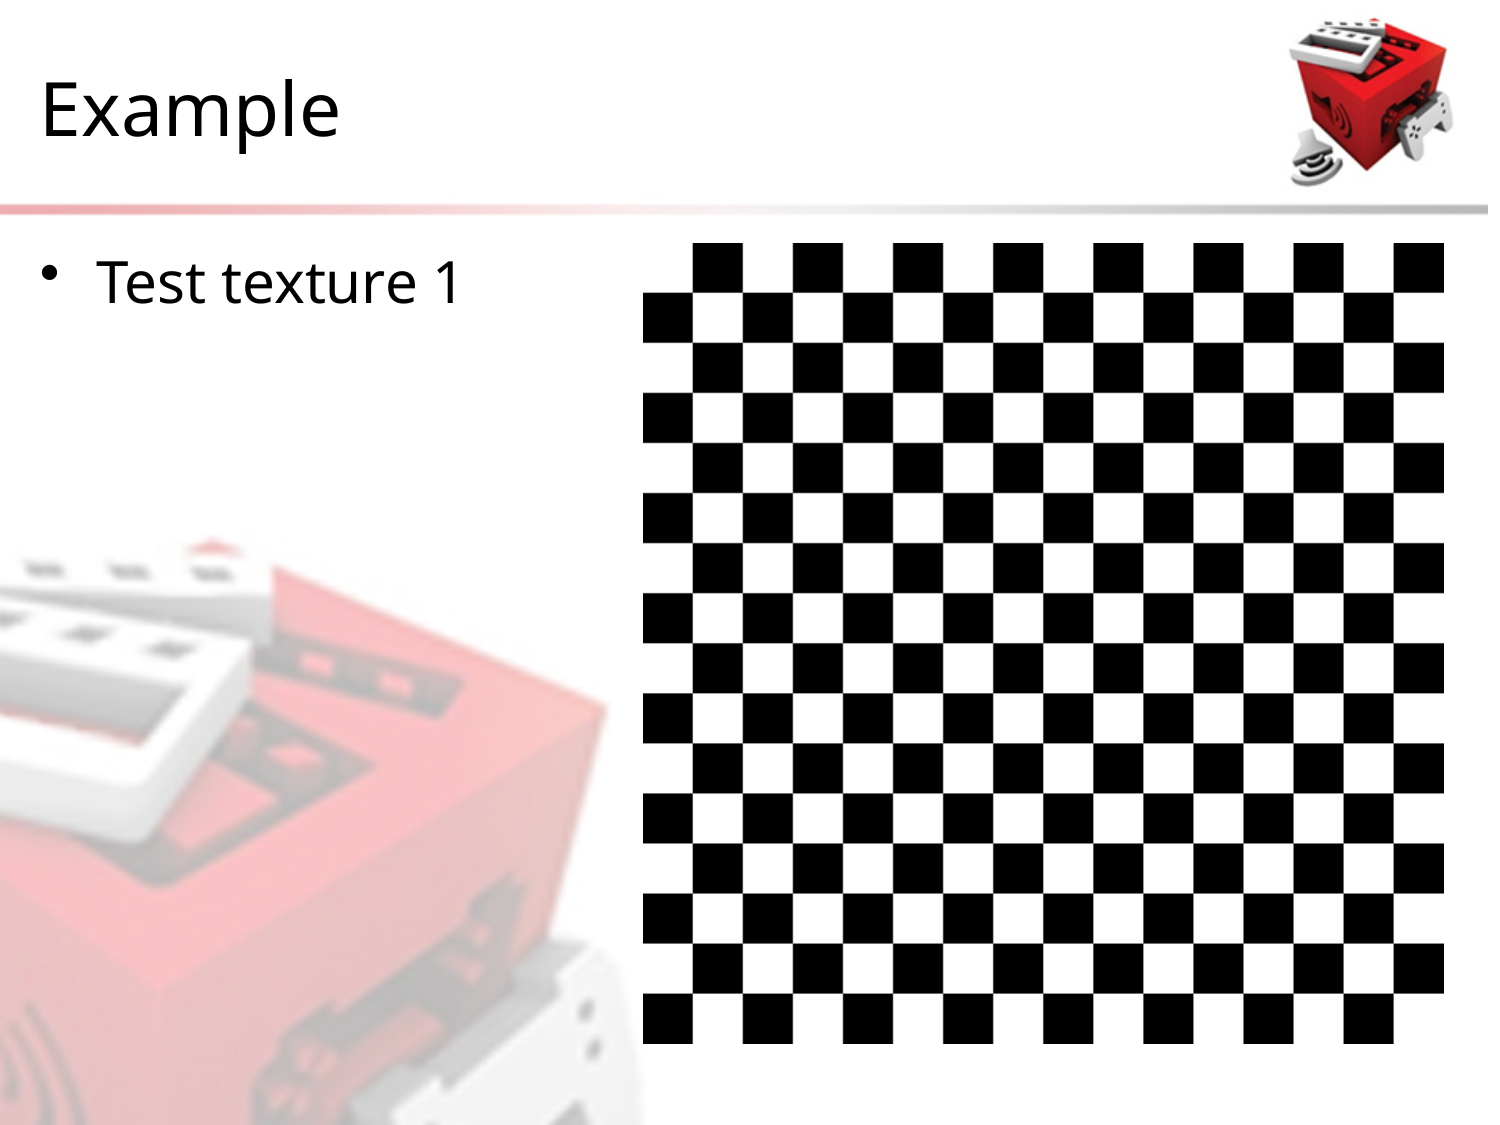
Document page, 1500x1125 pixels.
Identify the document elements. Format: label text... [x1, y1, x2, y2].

title Example [24, 12, 1275, 200]
picture [0, 1, 1488, 1125]
list Test texture 1 [24, 237, 1450, 1000]
